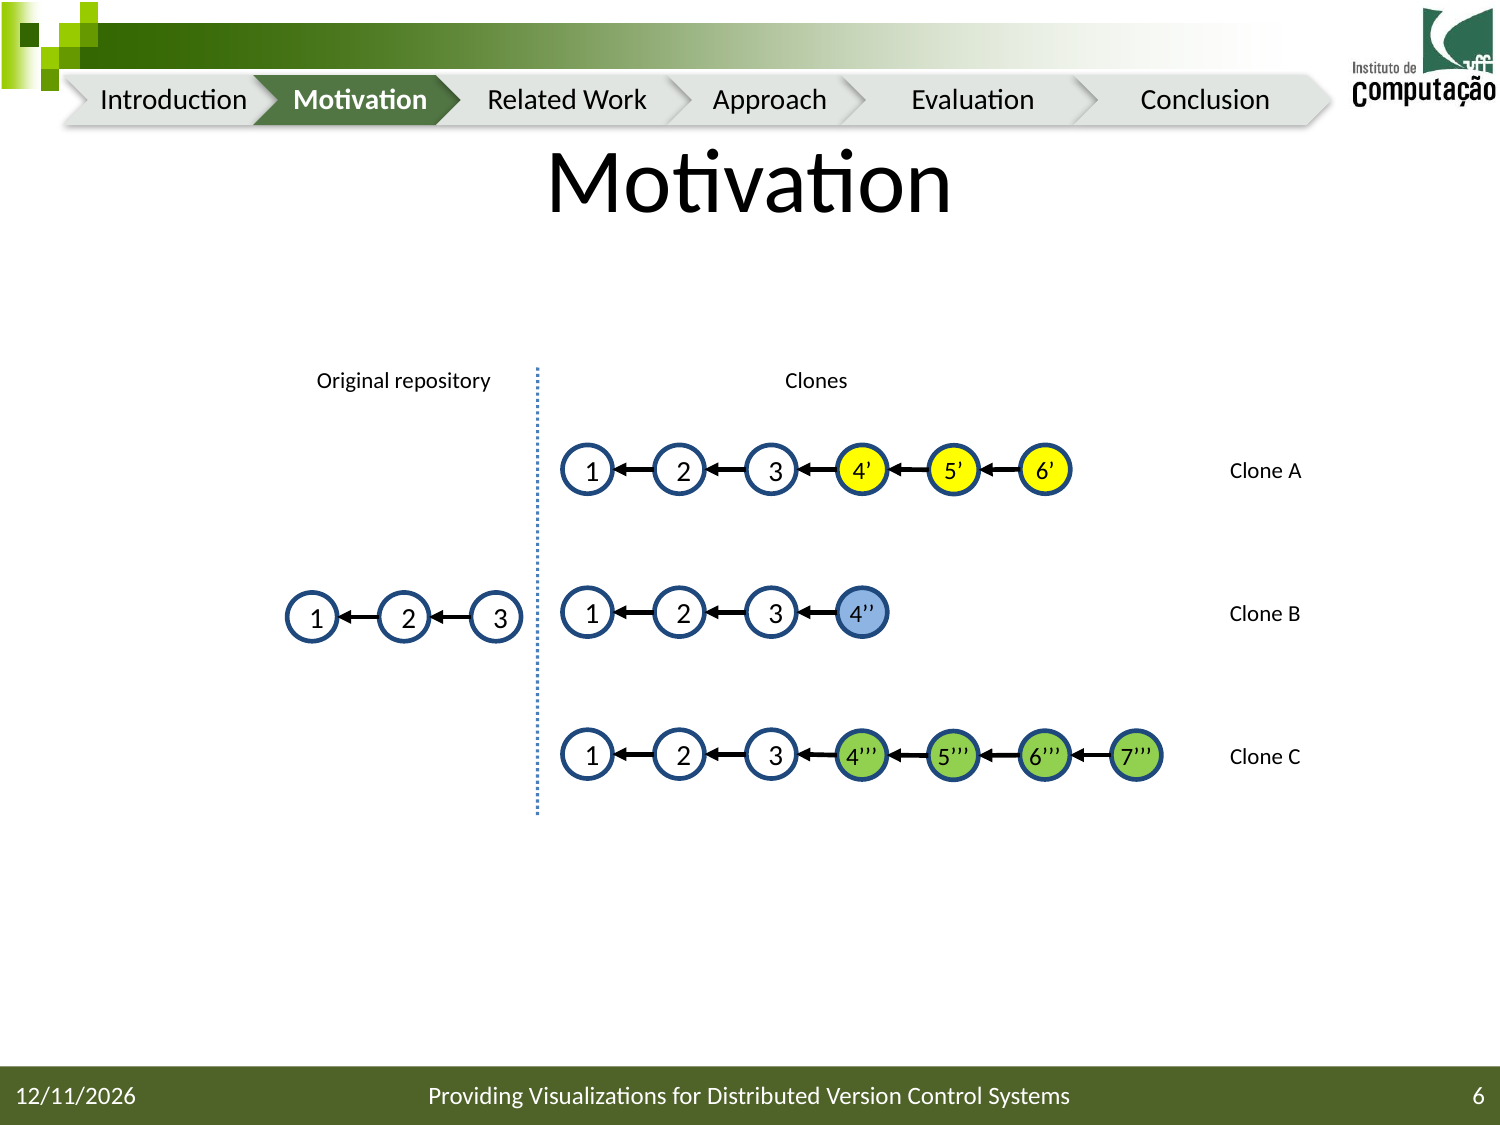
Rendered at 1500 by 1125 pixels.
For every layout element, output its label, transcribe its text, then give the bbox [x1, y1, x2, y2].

text_box Clone B [1201, 580, 1330, 644]
text_box 6’ [1018, 442, 1073, 496]
text_box 4’’ [835, 585, 890, 639]
text_box 1 [285, 590, 340, 644]
text_box 1 [560, 727, 615, 781]
text_box 3 [744, 585, 799, 639]
text_box 2 [652, 442, 707, 496]
text_box 6’’’ [1017, 728, 1072, 782]
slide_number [0, 1065, 350, 1125]
text_box 7’’’ [1109, 728, 1164, 782]
text_box 3 [469, 590, 524, 644]
text_box 4’ [835, 442, 890, 496]
title Motivation [23, 82, 1477, 270]
text_box 5’ [926, 443, 981, 497]
text_box Clone A [1201, 437, 1330, 501]
text_box 1 [560, 442, 615, 496]
text_box 3 [744, 442, 799, 496]
text_box 3 [744, 727, 799, 781]
text_box Original repository [295, 347, 513, 412]
text_box 2 [652, 585, 707, 639]
text_box Clone C [1201, 723, 1330, 787]
text_box Clones [707, 347, 926, 412]
footer Providing Visualizations for Distributed Version Control Systems [362, 1065, 1138, 1125]
text_box 4’’’ [834, 728, 889, 782]
text_box 2 [377, 590, 432, 644]
text_box 2 [652, 727, 707, 781]
slide_number 6 [1149, 1065, 1500, 1125]
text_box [62, 74, 1333, 126]
text_box 5’’’ [926, 728, 981, 782]
text_box 1 [560, 585, 615, 639]
